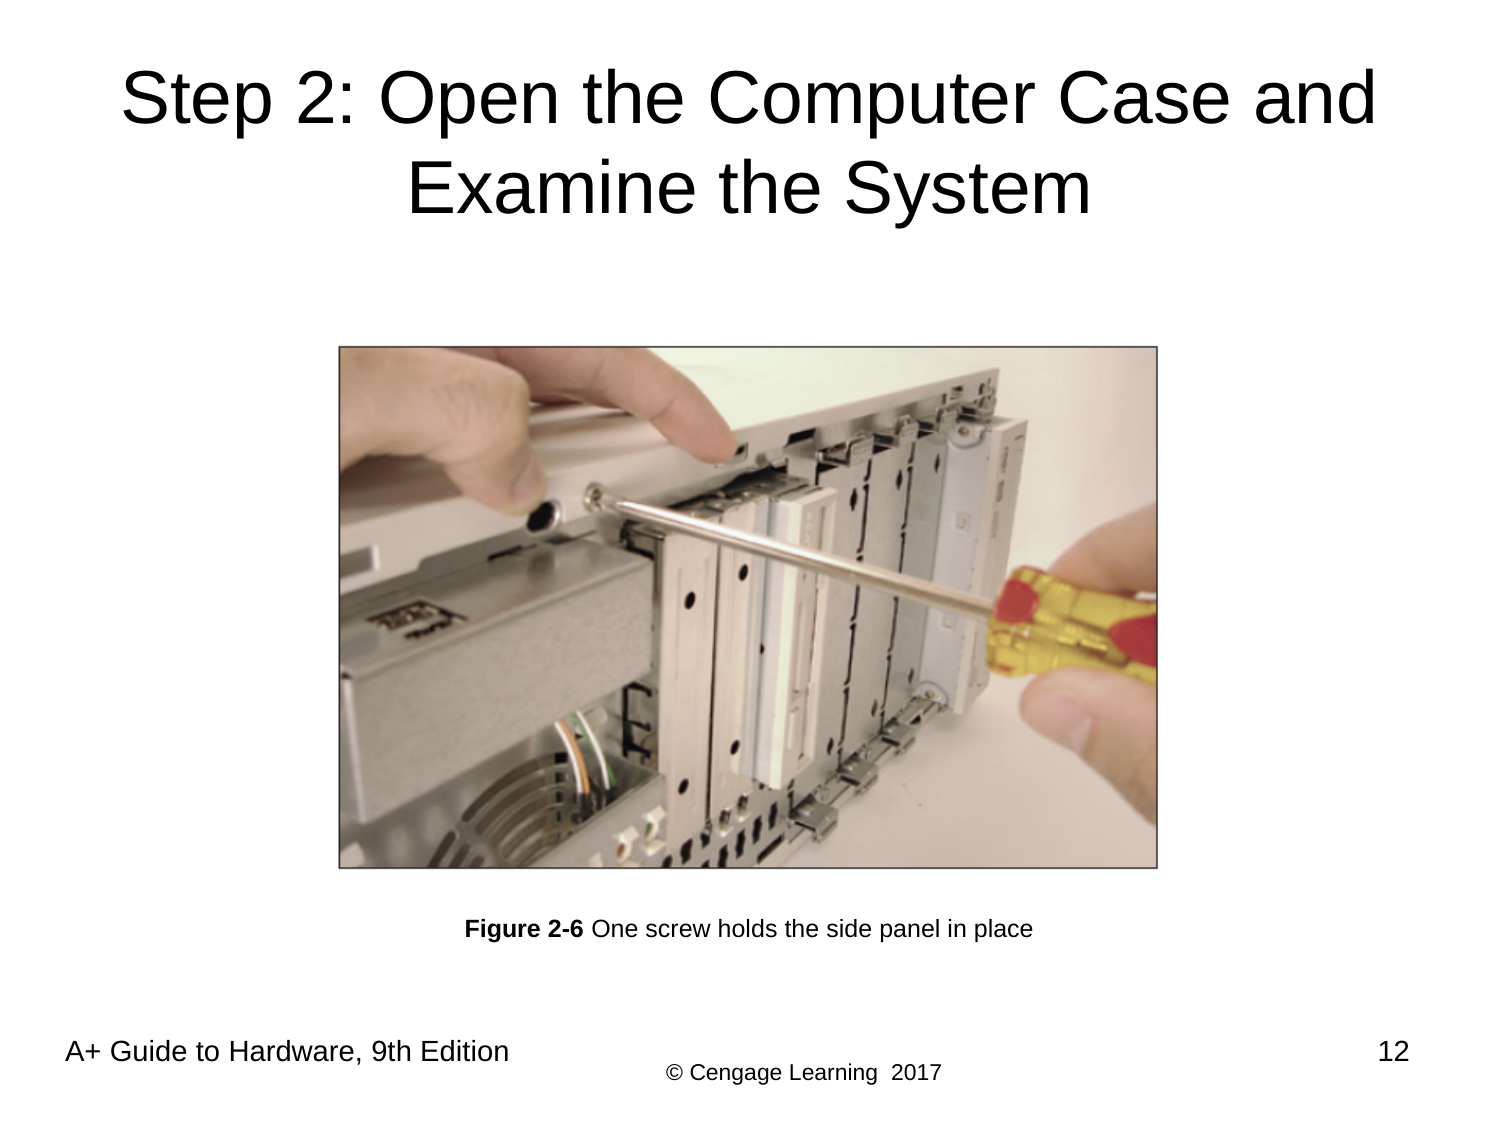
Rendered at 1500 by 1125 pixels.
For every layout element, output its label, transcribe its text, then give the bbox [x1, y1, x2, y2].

slide_number 12 [1074, 1024, 1426, 1103]
footer A+ Guide to Hardware, 9th Edition [49, 1024, 551, 1104]
text_box Figure 2-6 One screw holds the side panel in place [449, 905, 1051, 950]
title Step 2: Open the Computer Case and Examine the System [75, 45, 1425, 233]
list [330, 337, 1169, 877]
